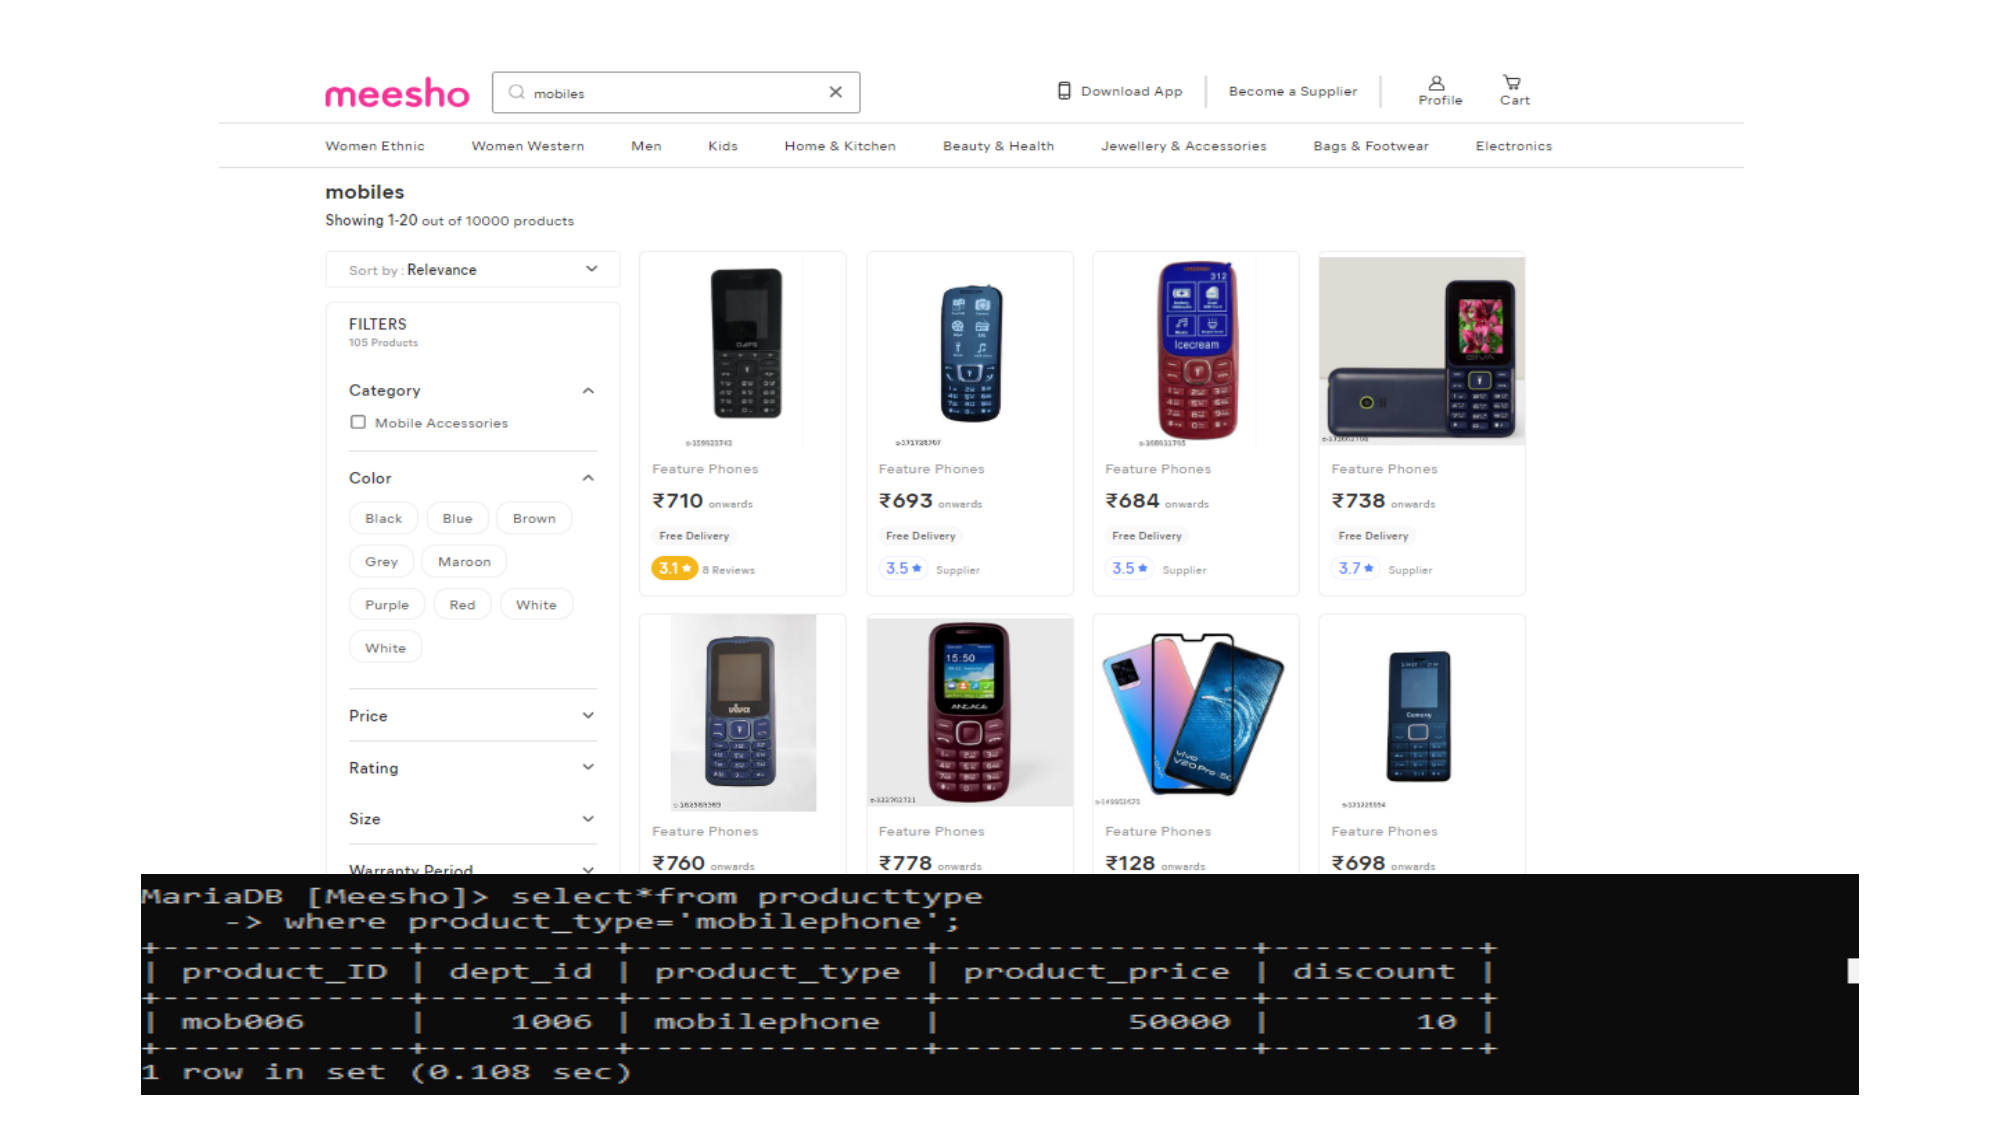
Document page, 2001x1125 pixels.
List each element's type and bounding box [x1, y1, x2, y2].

picture [141, 64, 1859, 1095]
